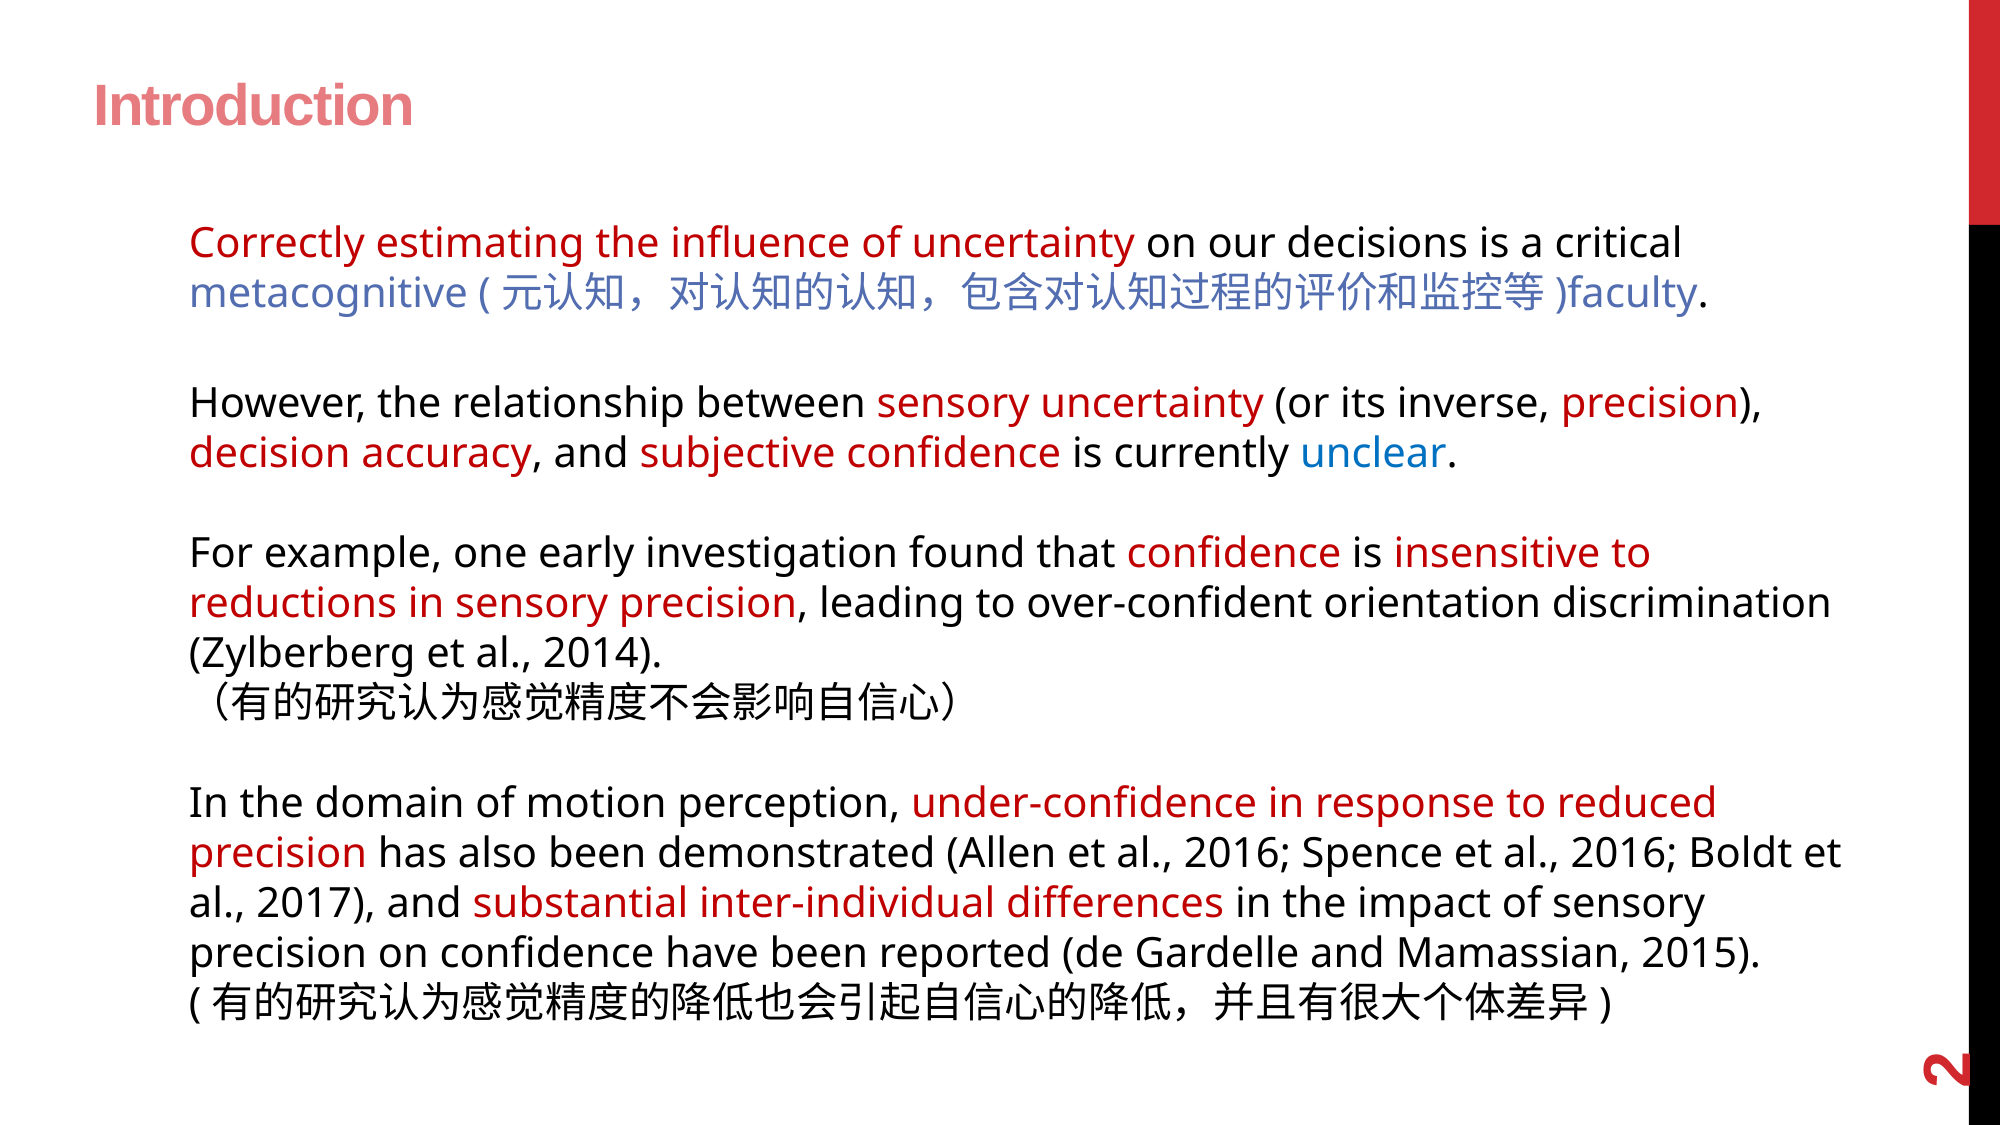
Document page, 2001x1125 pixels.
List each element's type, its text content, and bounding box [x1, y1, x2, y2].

title Introduction [78, 63, 1818, 145]
text_box Correctly estimating the influence of uncertainty on our decisions is a critical metacognitive (元认知，对认知的认知，包含对认知过程的评价和监控等)faculty. However, the relationship between sensory uncertainty (or its inverse, precision), decision accuracy, and subjective confidence is currently unclear. For example, one early investigation found that confidence is insensitive to reductions in sensory precision, leading to over-confident orientation discrimination (Zylberberg et al., 2014). （有的研究认为感觉精度不会影响自信心） In the domain of motion perception, under-confidence in response to reduced precision has also been demonstrated (Allen et al., 2016; Spence et al., 2016; Boldt et al., 2017), and substantial inter-individual differences in the impact of sensory precision on confidence have been reported (de Gardelle and Mamassian, 2015). (有的研究认为感觉精度的降低也会引起自信心的降低，并且有很大个体差异) [174, 208, 1869, 1125]
slide_number 2 [1903, 887, 1984, 1104]
